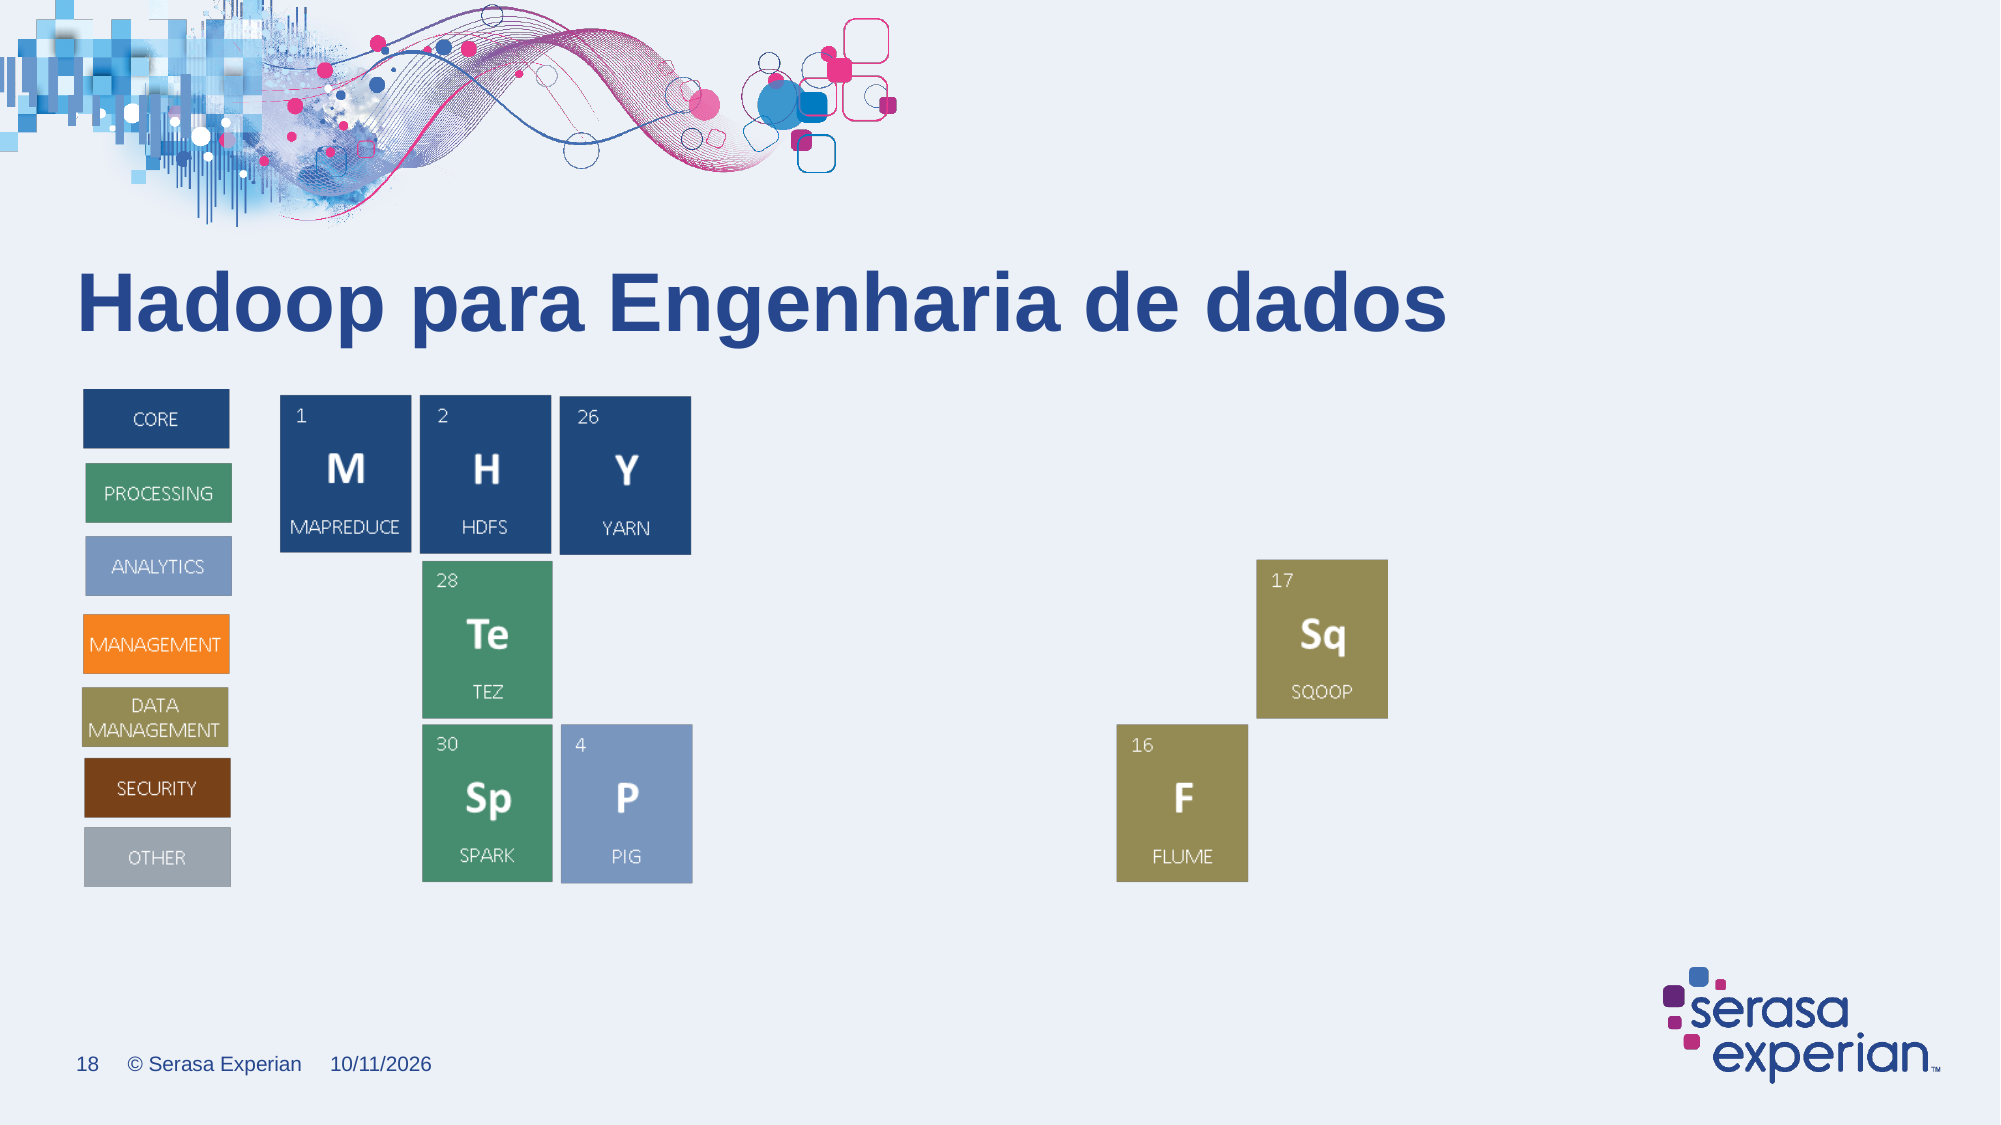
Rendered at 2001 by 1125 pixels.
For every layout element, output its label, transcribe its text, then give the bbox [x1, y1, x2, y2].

picture [1631, 935, 1959, 1115]
picture [76, 389, 1388, 887]
picture [0, 0, 929, 248]
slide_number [330, 1050, 449, 1087]
title Hadoop para Engenharia de dados [76, 259, 1614, 426]
